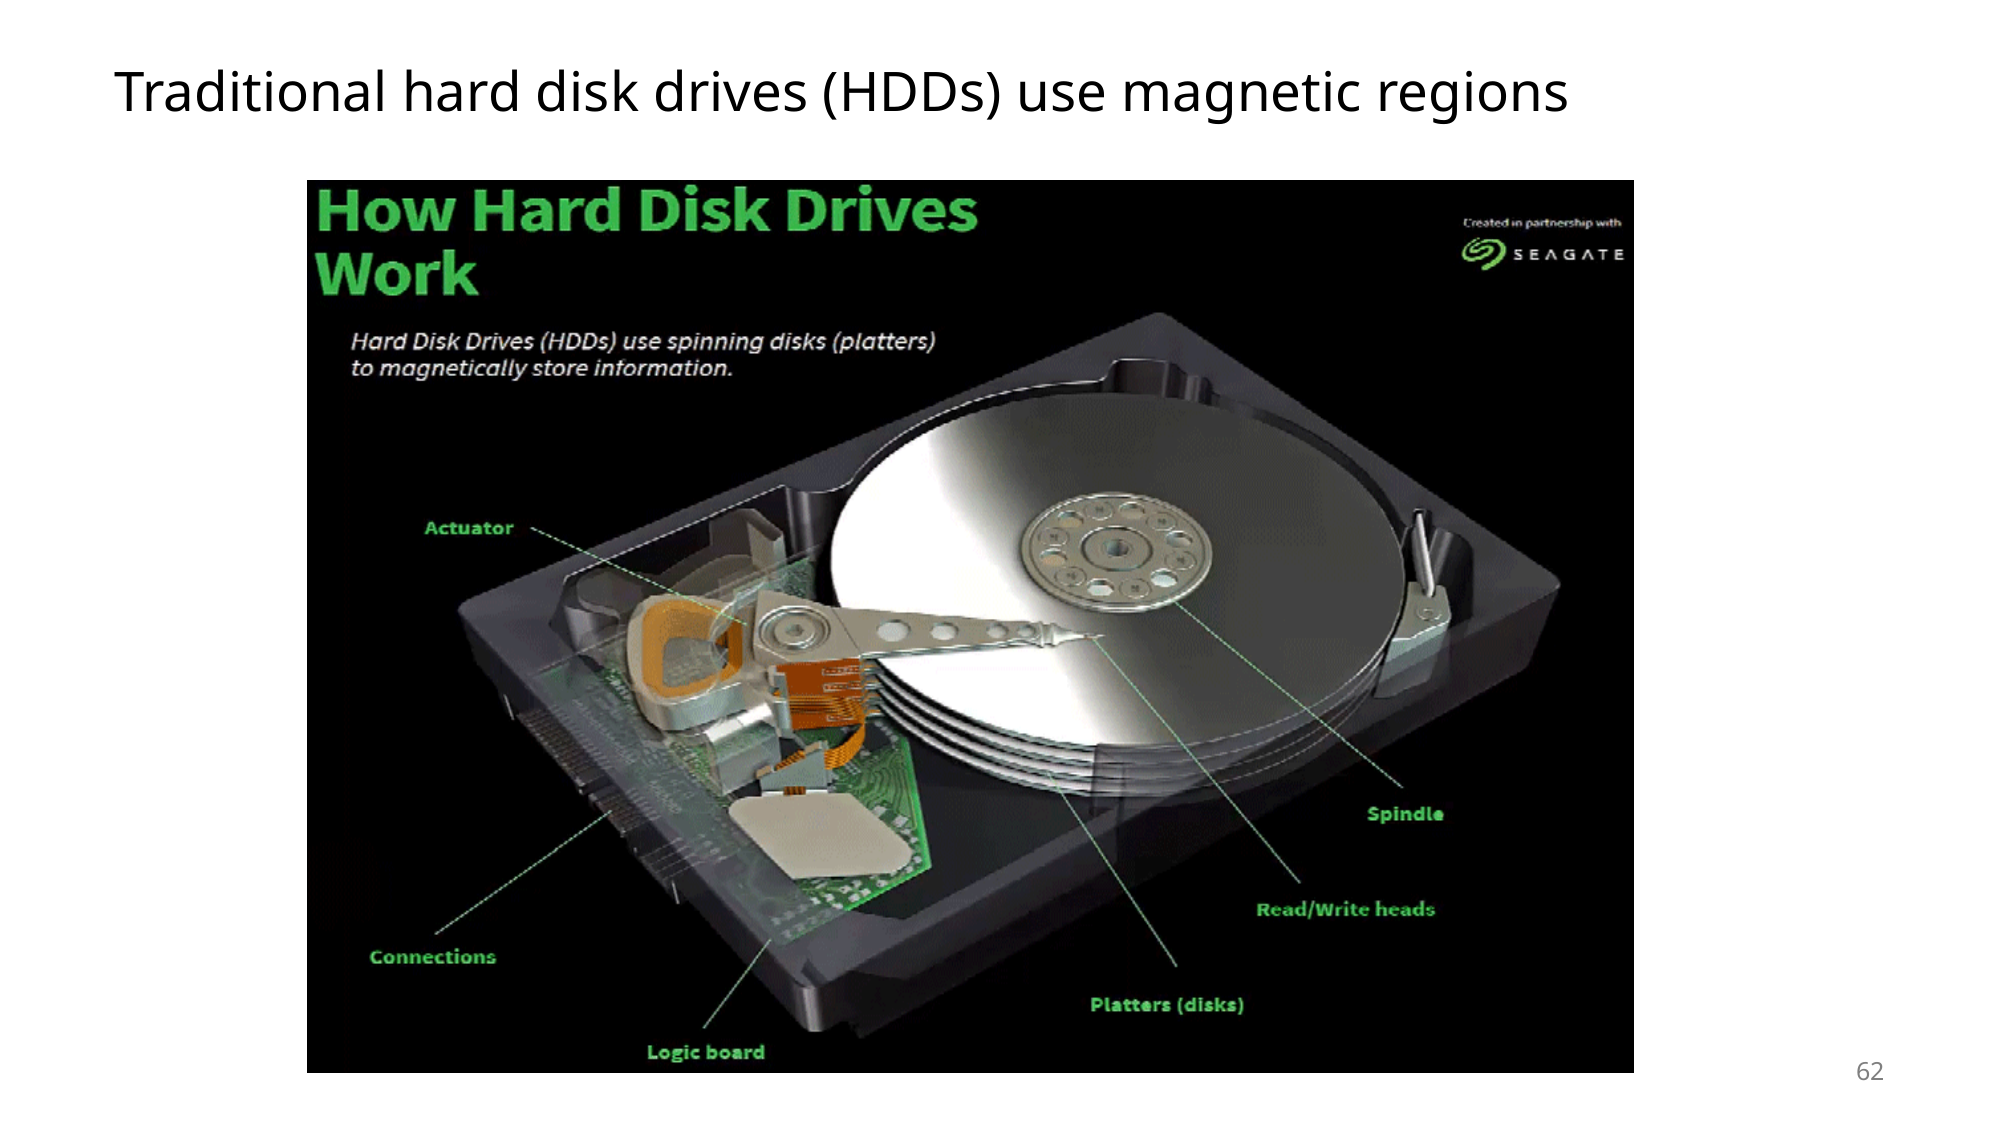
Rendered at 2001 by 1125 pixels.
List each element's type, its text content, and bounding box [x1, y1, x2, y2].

title Traditional hard disk drives (HDDs) use magnetic regions [99, 37, 1900, 150]
picture [307, 180, 1634, 1073]
slide_number 62 [1749, 1042, 1900, 1103]
